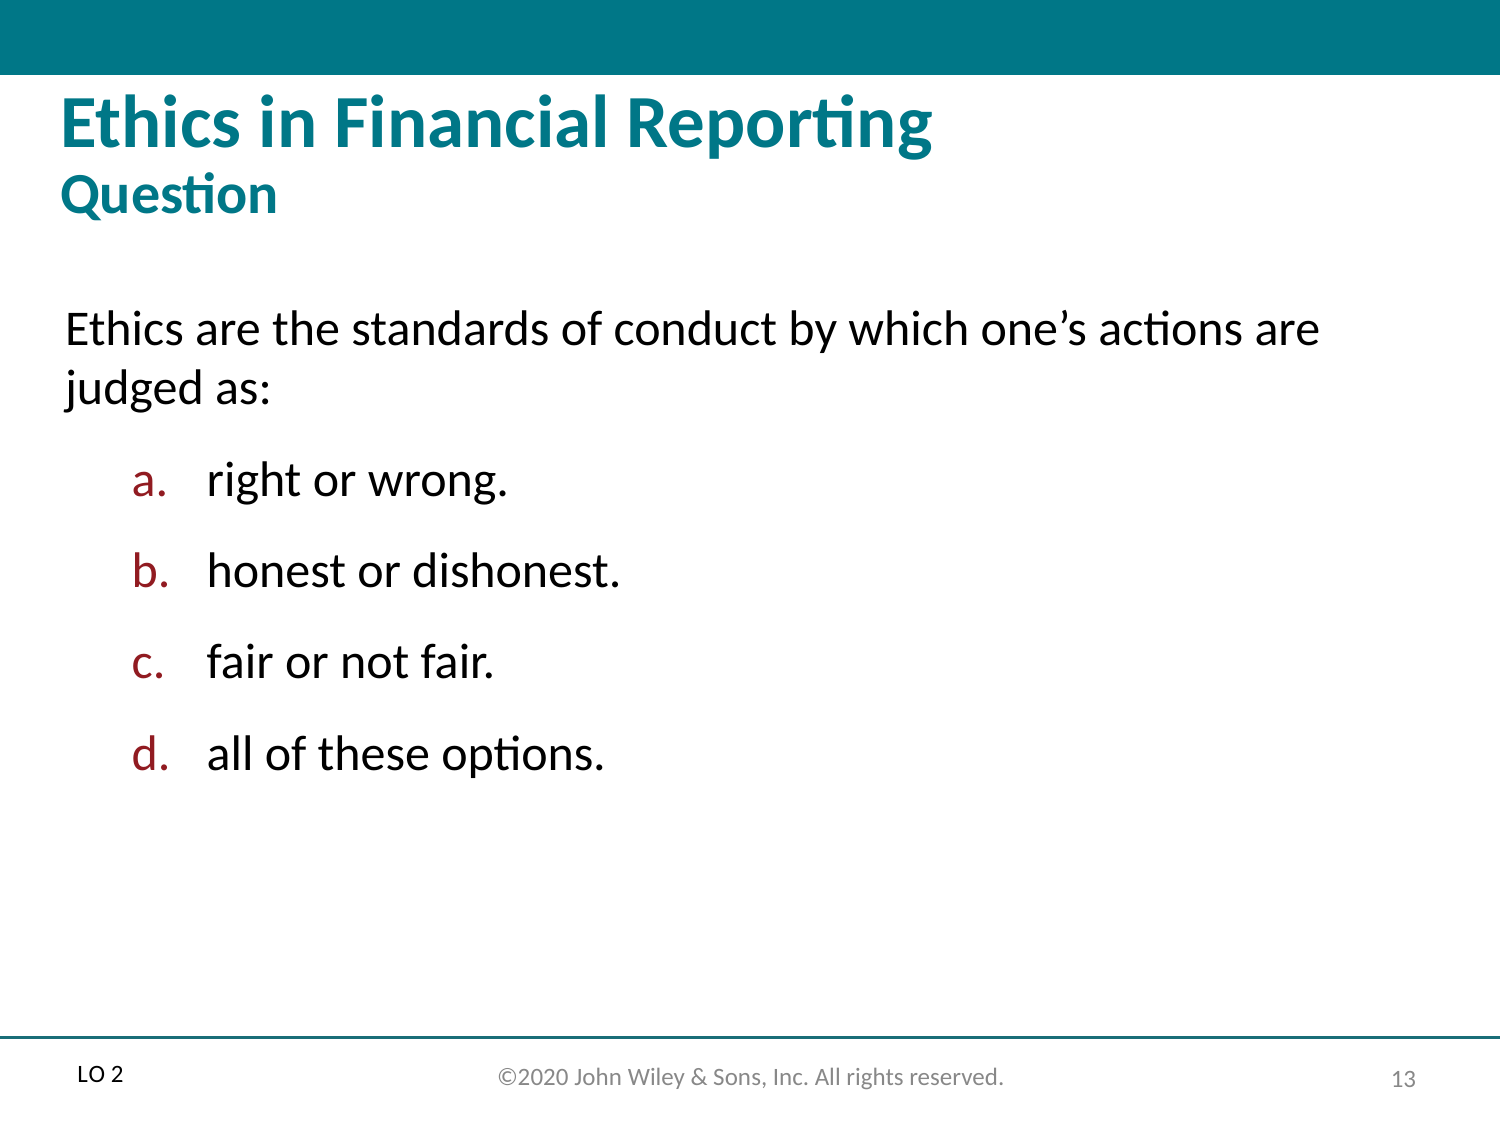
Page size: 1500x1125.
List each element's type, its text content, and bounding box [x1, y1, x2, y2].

title Ethics in Financial Reporting Question [45, 75, 1447, 235]
list L O 2 [62, 1053, 155, 1099]
list Ethics are the standards of conduct by which one’s actions are judged as: right or wrong. honest or dishonest. fair or not fair. all of these options. [50, 287, 1450, 1025]
